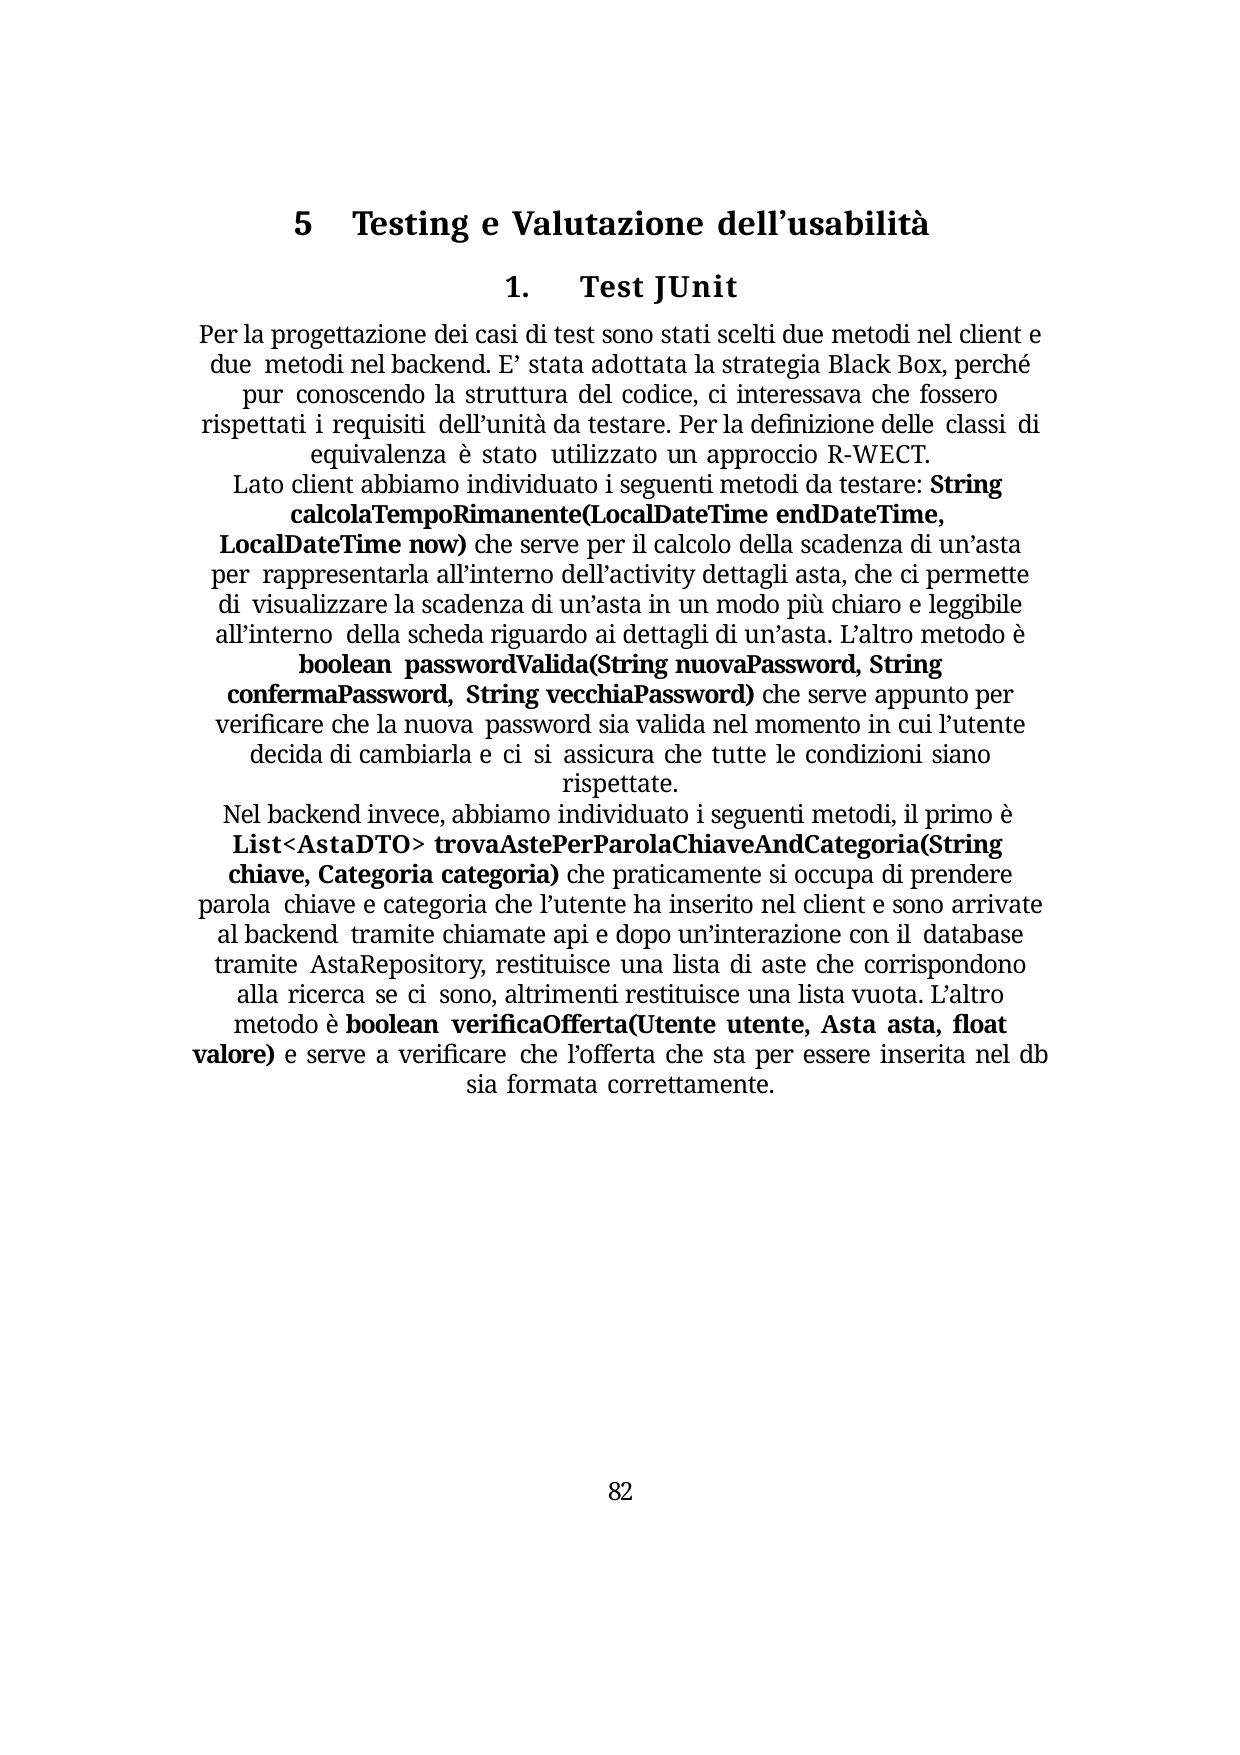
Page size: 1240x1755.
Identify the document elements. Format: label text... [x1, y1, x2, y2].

slide_number 30 [601, 1474, 639, 1755]
text_box Testing e Valutazione dell’usabilità Test JUnit Per la progettazione dei casi di test sono stati scelti due metodi nel client e due metodi nel backend. E’ stata adottata la strategia Black Box, perché pur conoscendo la struttura del codice, ci interessava che fossero rispettati i requisiti dell’unità da testare. Per la definizione delle classi di equivalenza è stato utilizzato un approccio R-WECT. Lato client abbiamo individuato i seguenti metodi da testare: String calcolaTempoRimanente(LocalDateTime endDateTime, LocalDateTime now) che serve per il calcolo della scadenza di un’asta per rappresentarla all’interno dell’activity dettagli asta, che ci permette di visualizzare la scadenza di un’asta in un modo più chiaro e leggibile all’interno della scheda riguardo ai dettagli di un’asta. L’altro metodo è boolean passwordValida(String nuovaPassword, String confermaPassword, String vecchiaPassword) che serve appunto per verificare che la nuova password sia valida nel momento in cui l’utente decida di cambiarla e ci si assicura che tutte le condizioni siano rispettate. Nel backend invece, abbiamo individuato i seguenti metodi, il primo è List<AstaDTO> trovaAstePerParolaChiaveAndCategoria(String chiave, Categoria categoria) che praticamente si occupa di prendere parola chiave e categoria che l’utente ha inserito nel client e sono arrivate al backend tramite chiamate api e dopo un’interazione con il database tramite AstaRepository, restituisce una lista di aste che corrispondono alla ricerca se ci sono, altrimenti restituisce una lista vuota. L’altro metodo è boolean verificaOfferta(Utente utente, Asta asta, float valore) e serve a verificare che l’offerta che sta per essere inserita nel db sia formata correttamente. [189, 197, 1051, 1099]
